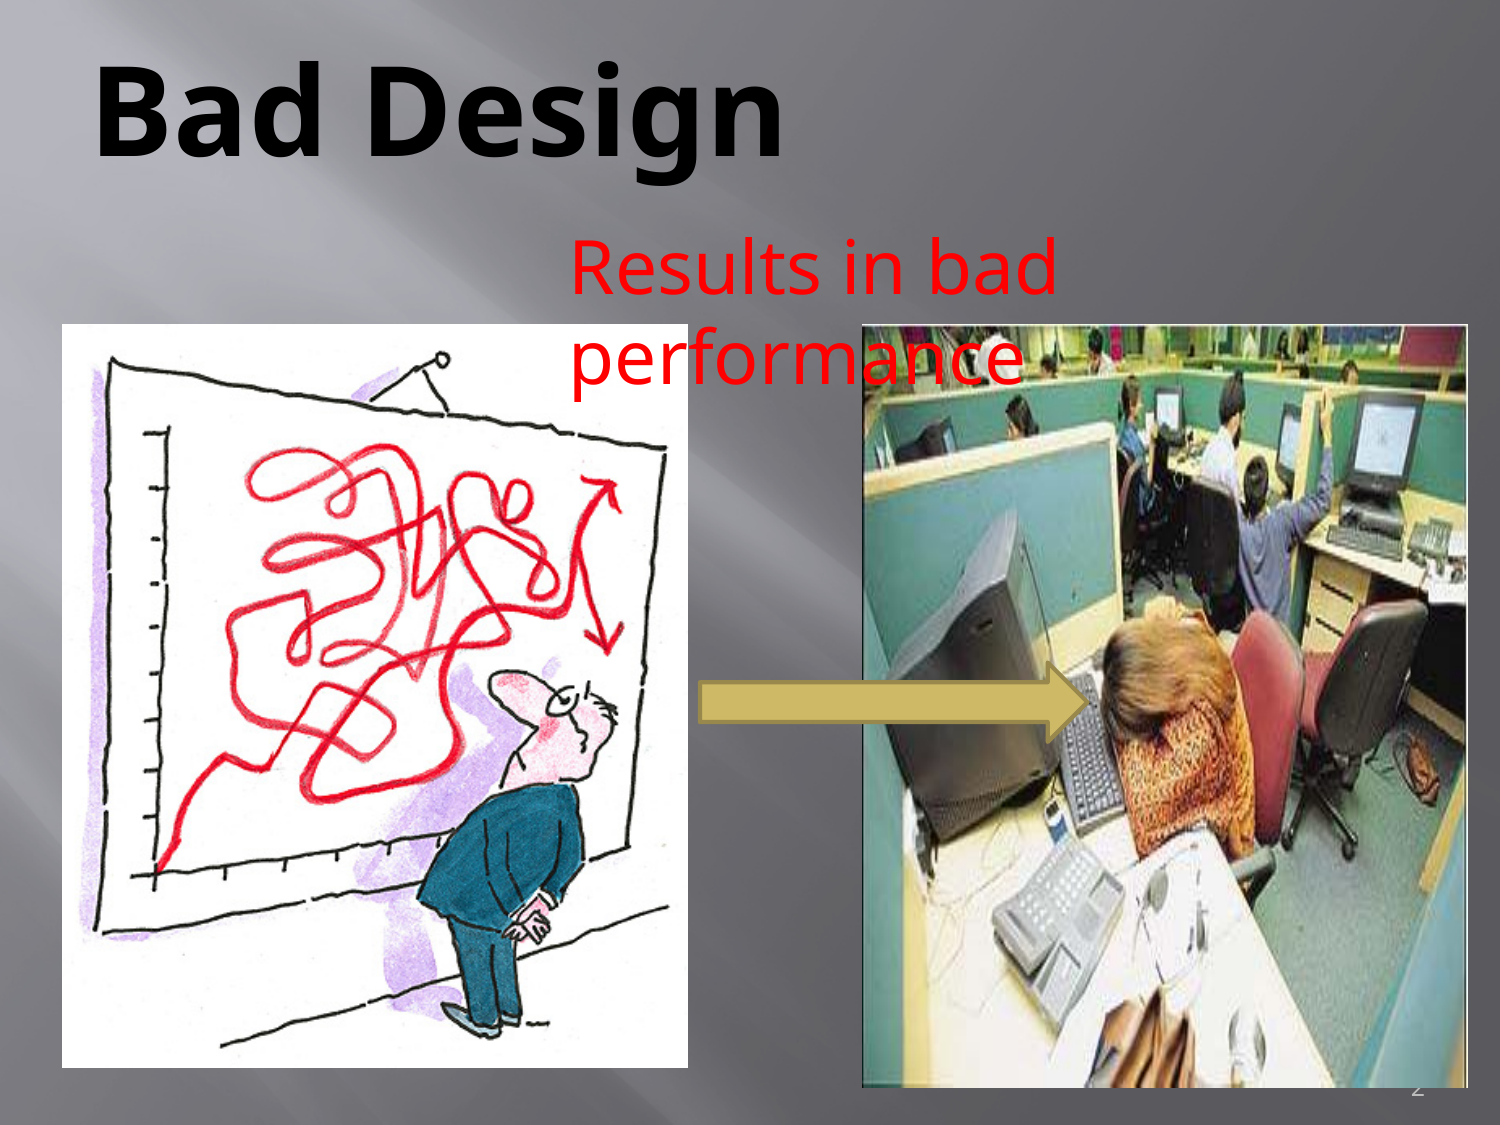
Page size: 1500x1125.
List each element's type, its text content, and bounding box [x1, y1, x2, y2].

title Bad Design [75, 37, 1425, 175]
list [62, 324, 688, 1068]
text_box Results in bad performance [553, 212, 1500, 408]
text_box [730, 680, 862, 725]
picture [862, 324, 1468, 1088]
